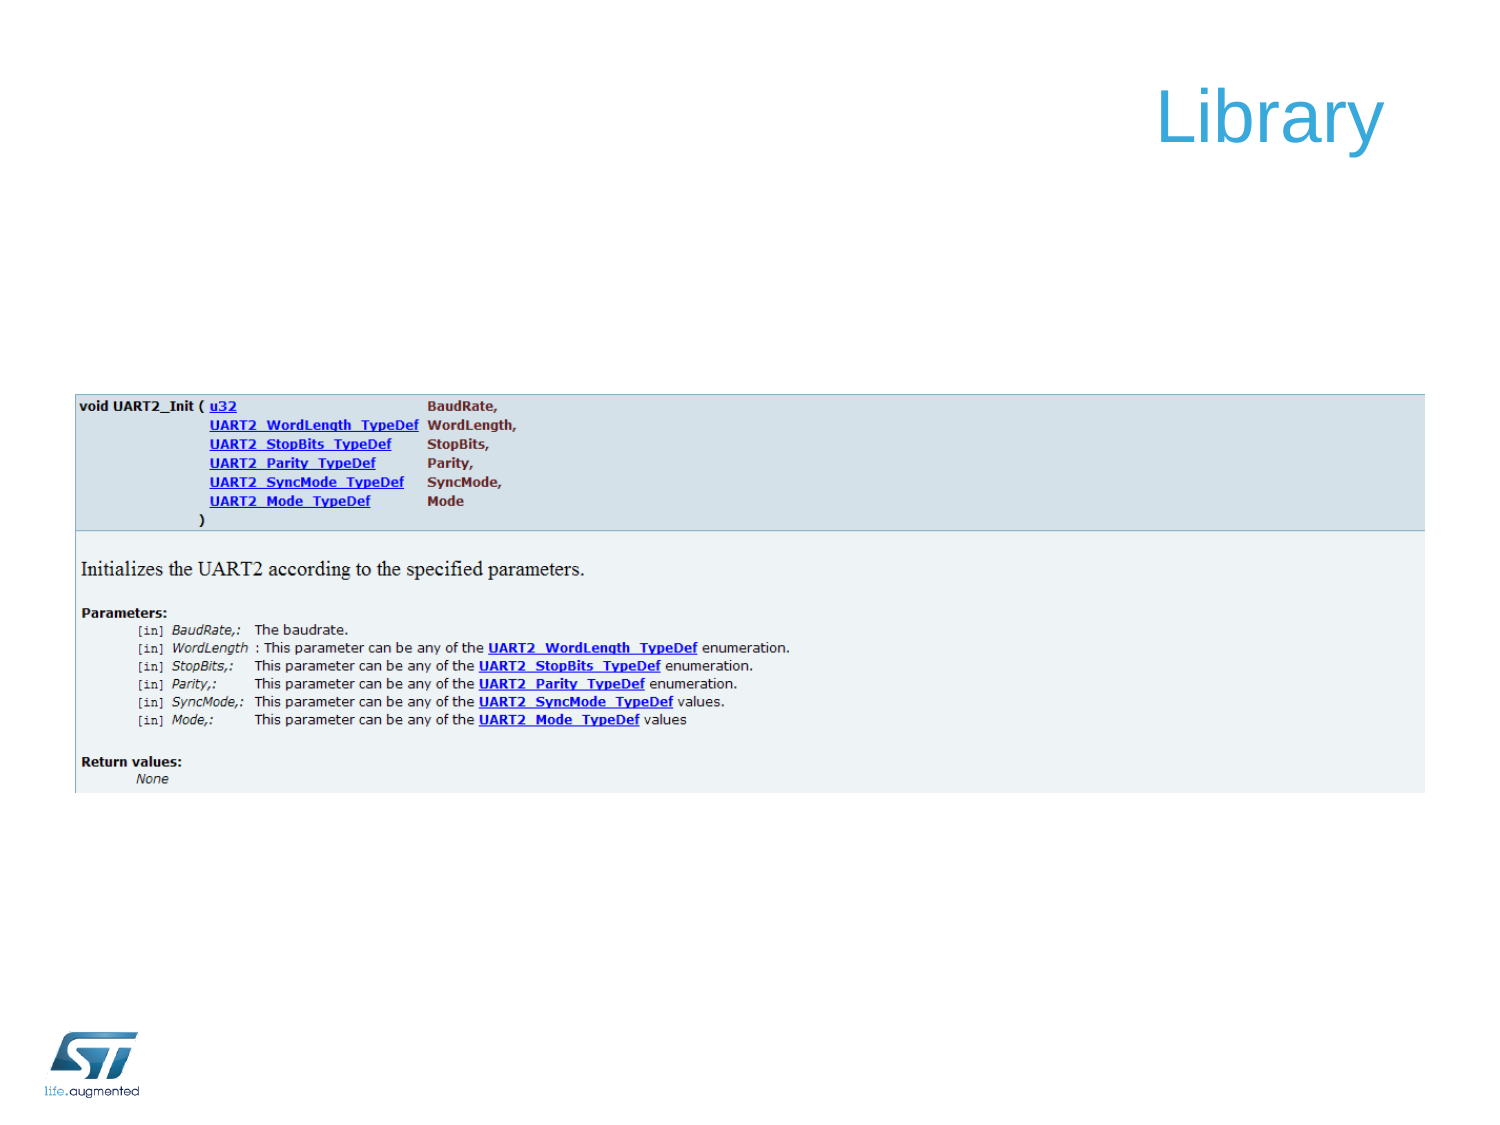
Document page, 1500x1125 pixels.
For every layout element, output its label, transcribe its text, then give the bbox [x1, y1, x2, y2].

picture [37, 1022, 147, 1104]
title Library [75, 19, 1400, 207]
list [74, 394, 1426, 793]
